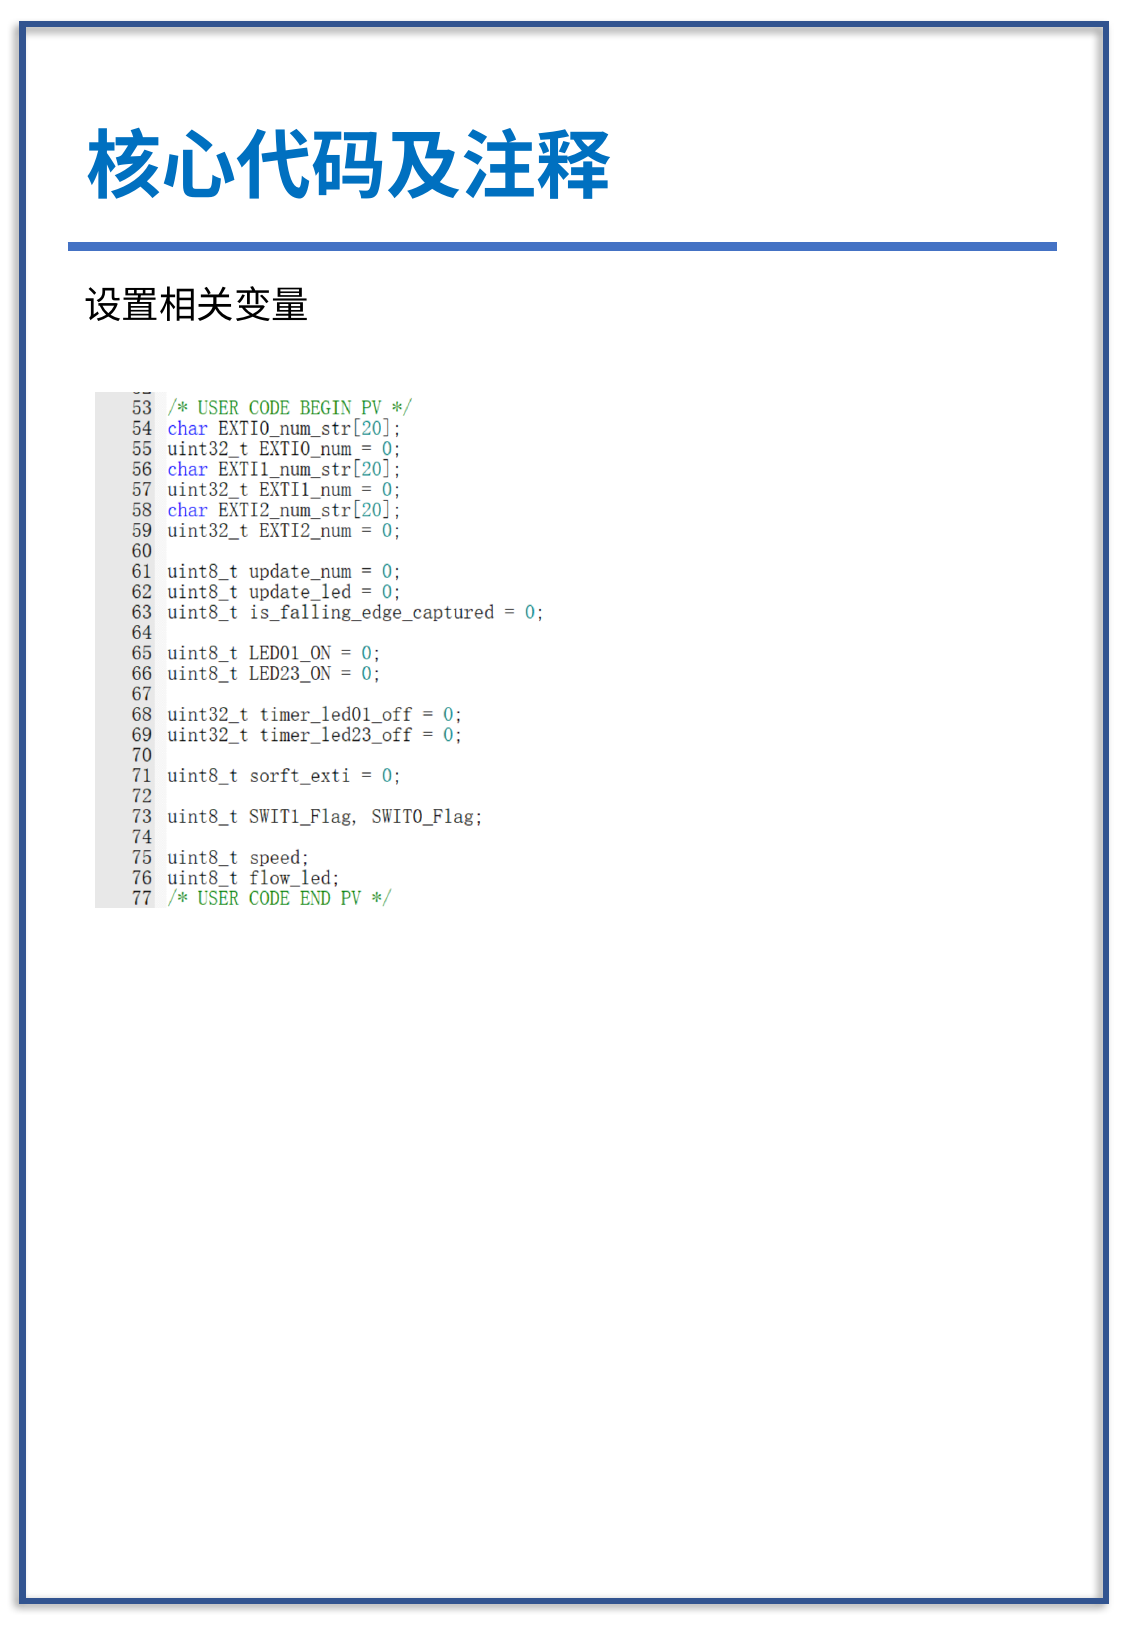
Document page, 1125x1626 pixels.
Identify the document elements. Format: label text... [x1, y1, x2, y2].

picture [95, 392, 1030, 909]
text_box [21, 23, 1107, 1602]
text_box 核心代码及注释 [49, 55, 649, 216]
text_box 设置相关变量 [69, 273, 1059, 334]
